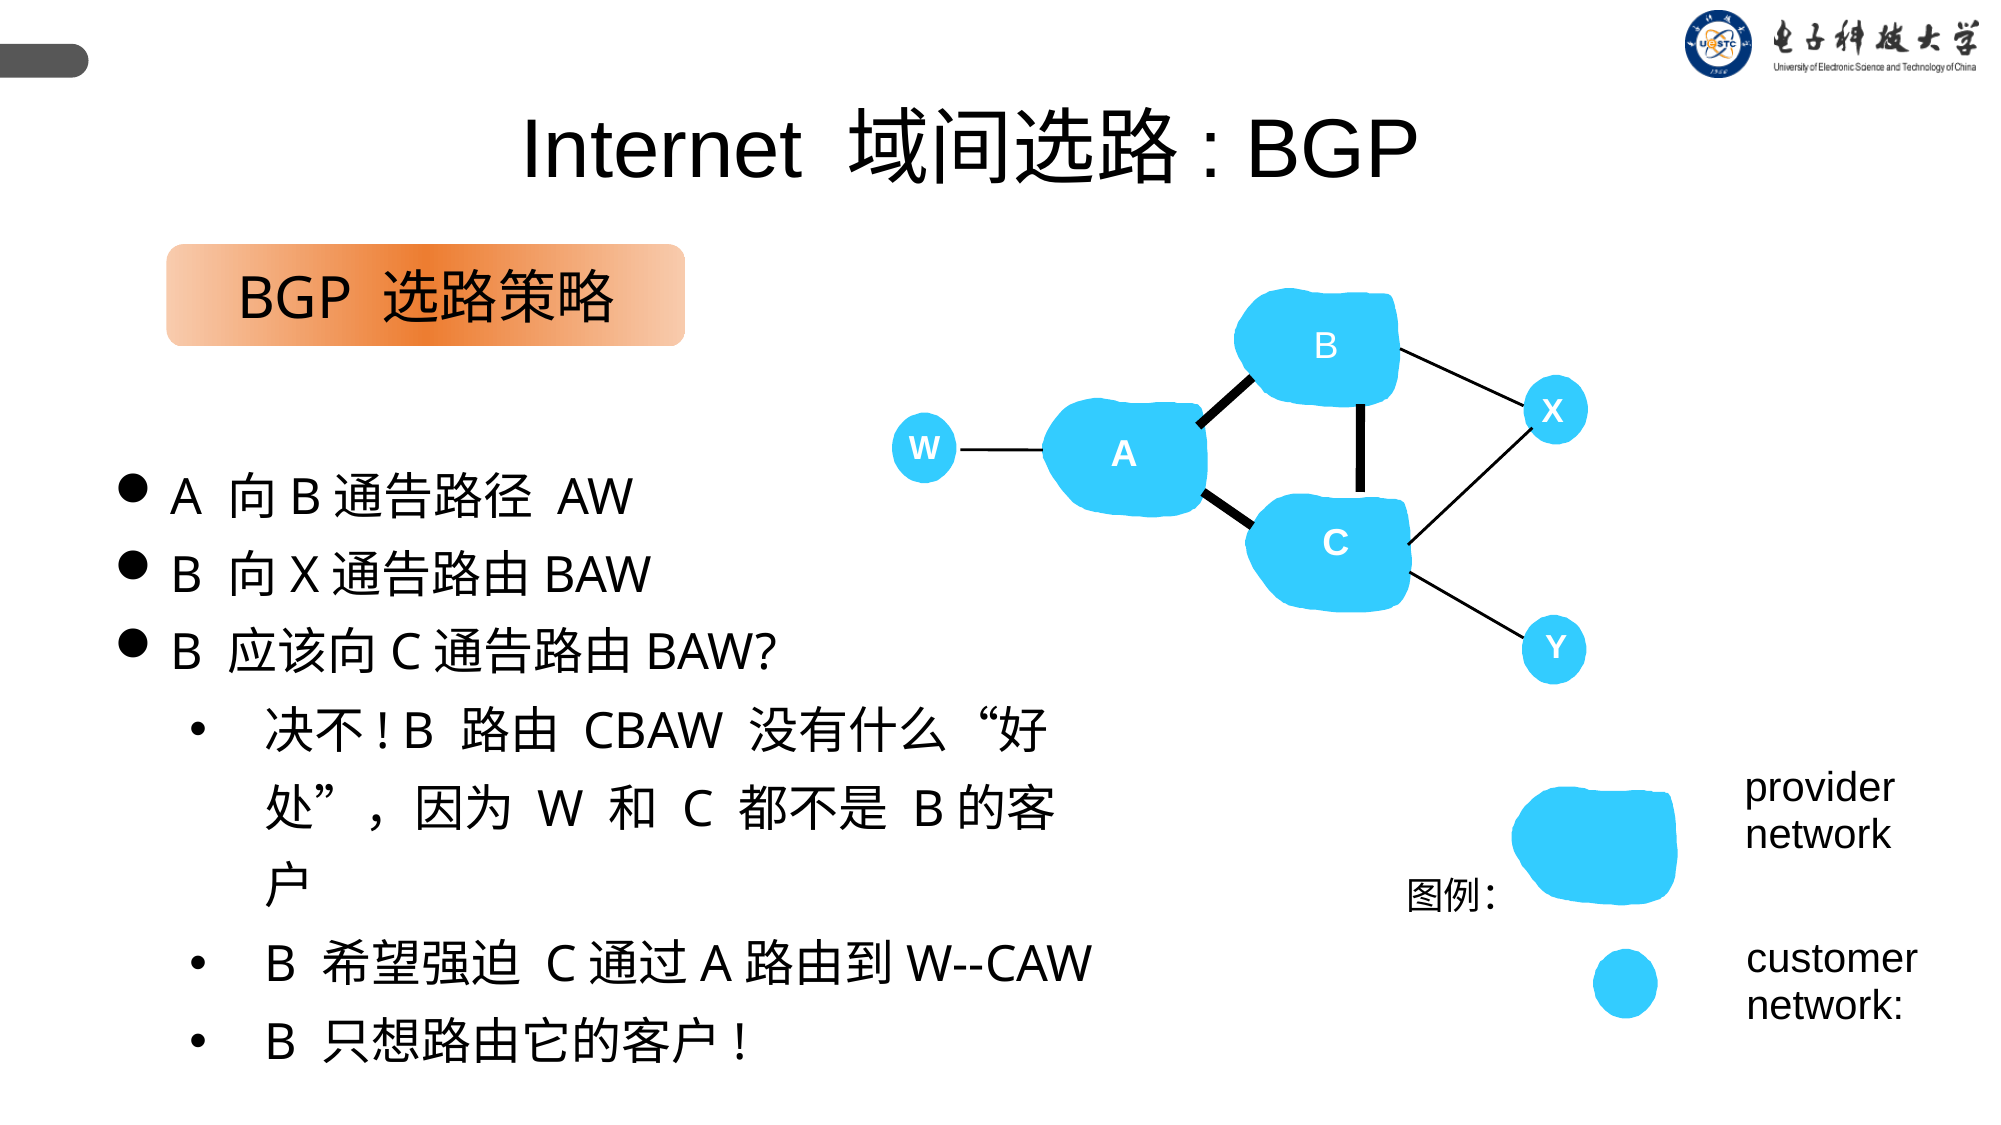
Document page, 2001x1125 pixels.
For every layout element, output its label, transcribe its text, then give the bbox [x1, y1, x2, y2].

text_box A 向B通告路径 AW B 向X通告路由BAW B 应该向C通告路由BAW? 决不! B 路由 CBAW 没有什么“好处”，因为 W 和 C 都不是 B的客户 B 希望强迫 C通过A路由到W--CAW B 只想路由它的客户! [99, 438, 1120, 1078]
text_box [1398, 734, 1942, 1041]
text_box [892, 287, 1588, 685]
picture [1685, 10, 1979, 78]
title Internet 域间选路: BGP [126, 56, 1816, 245]
text_box BGP 选路策略 [165, 243, 687, 348]
